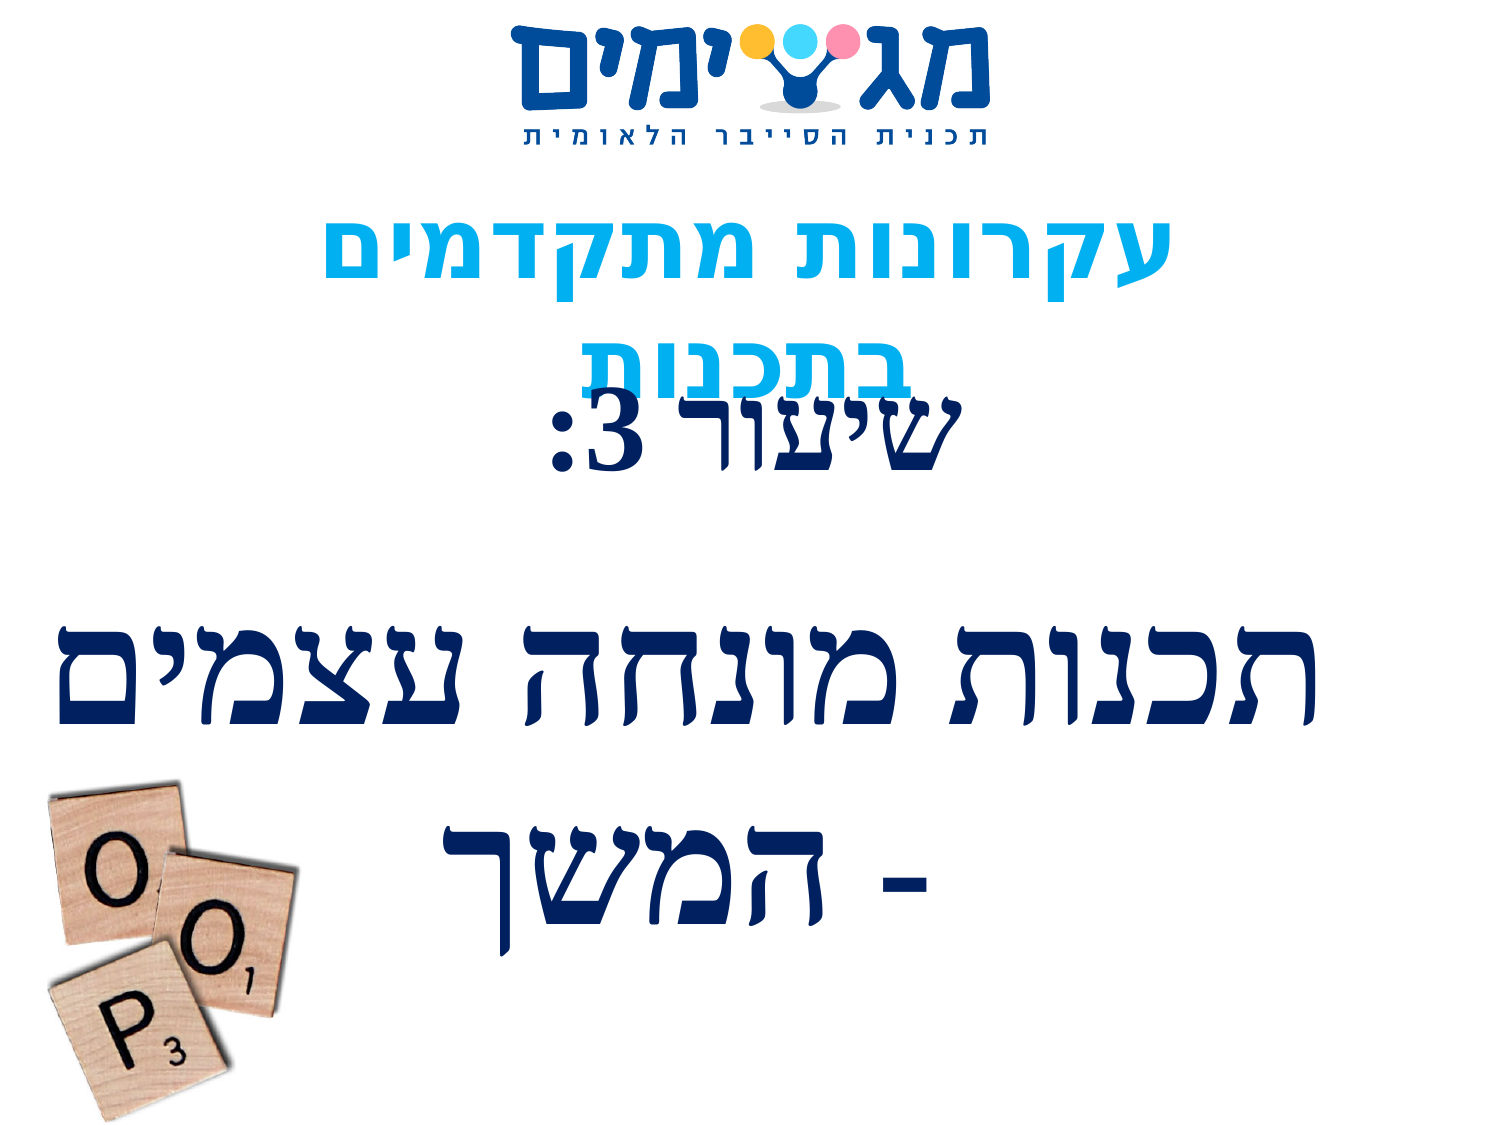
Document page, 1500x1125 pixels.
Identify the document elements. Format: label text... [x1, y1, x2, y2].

list תכנות מונחה עצמים - המשך [16, 550, 1359, 970]
picture [434, 0, 1066, 171]
list שיעור 3: [82, 337, 1424, 505]
picture [29, 769, 315, 1125]
list עקרונות מתקדמים בתכנות [166, 171, 1331, 308]
